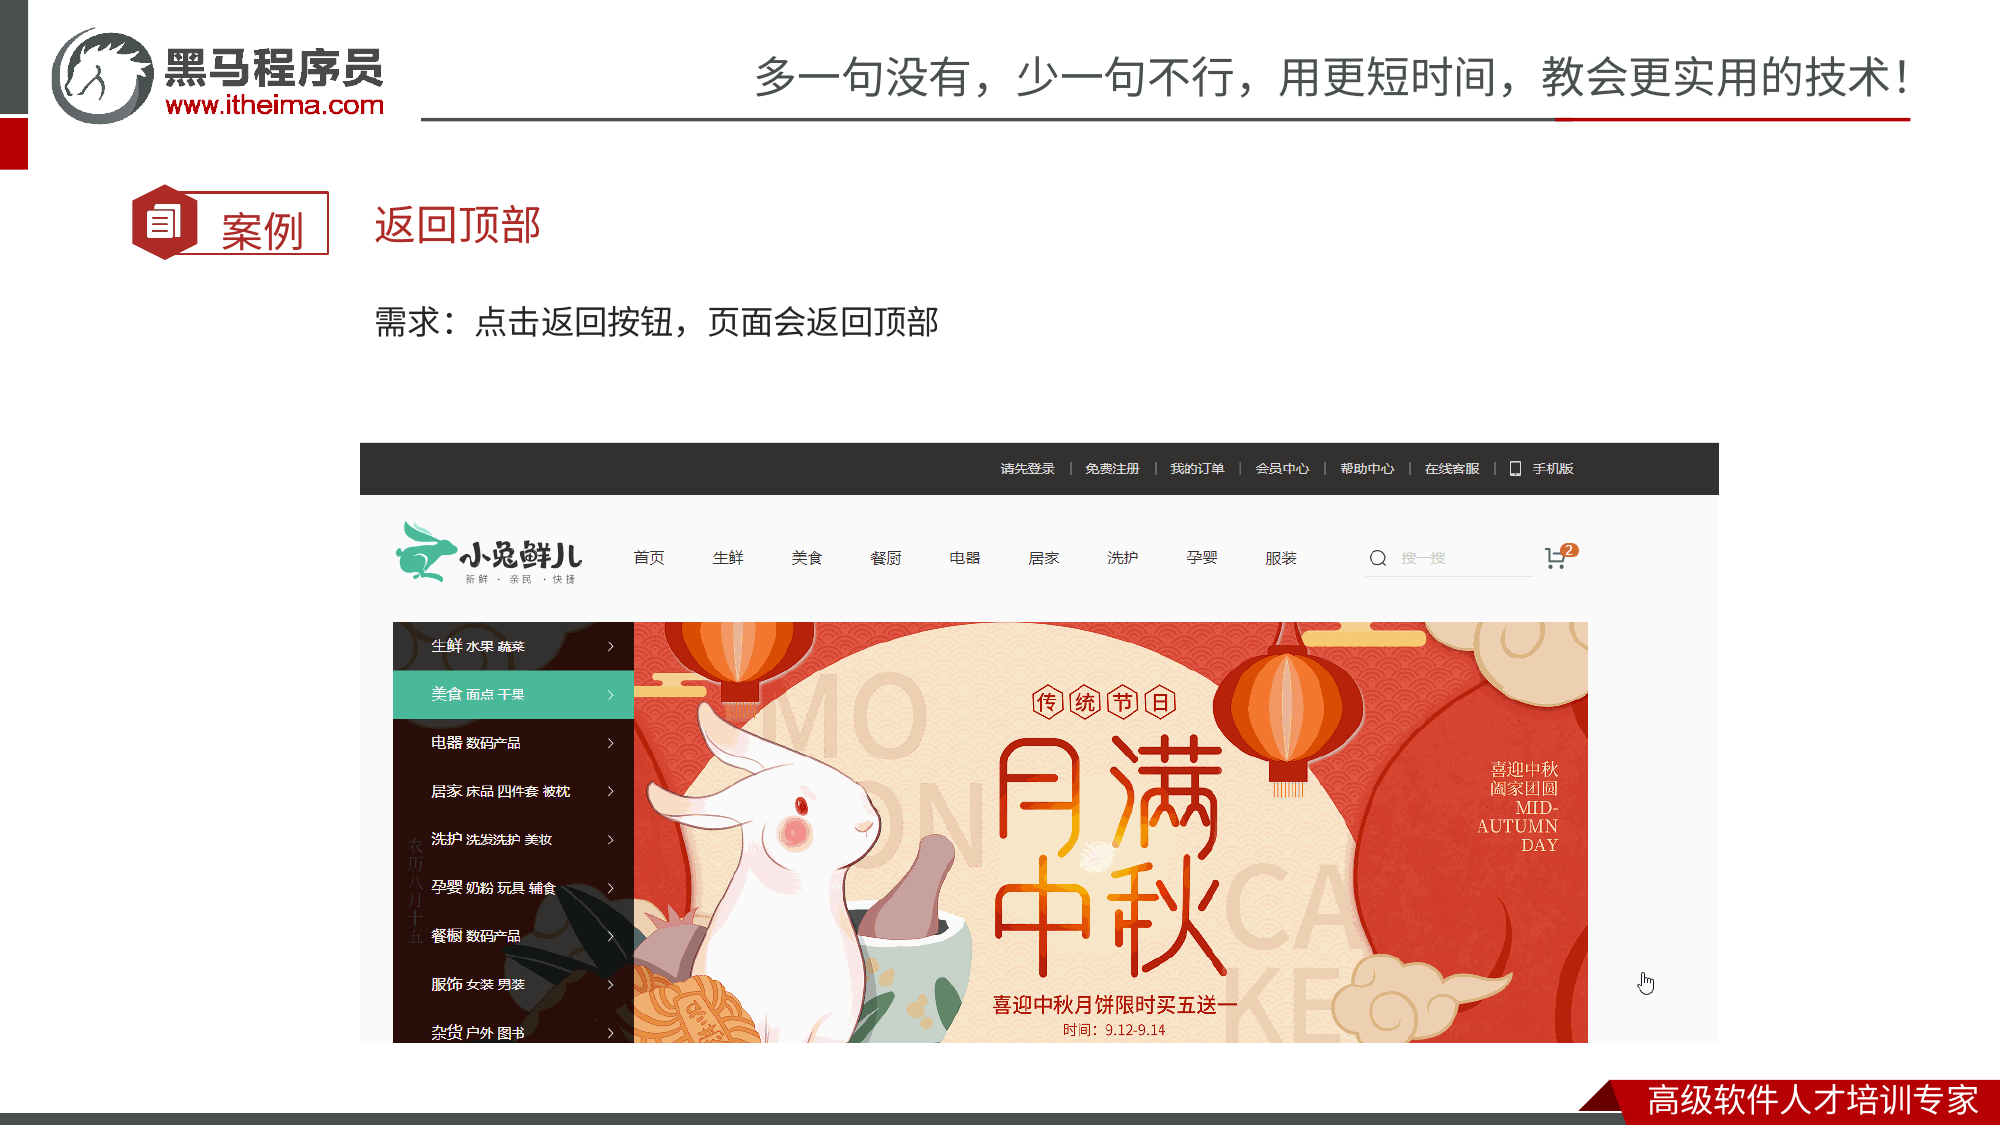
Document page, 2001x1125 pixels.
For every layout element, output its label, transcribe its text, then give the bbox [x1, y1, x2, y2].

picture [147, 204, 181, 238]
list 返回顶部 [360, 181, 1872, 266]
picture [359, 442, 1719, 1043]
picture [50, 26, 384, 125]
list 需求：点击返回按钮，页面会返回顶部 [360, 273, 1872, 1020]
